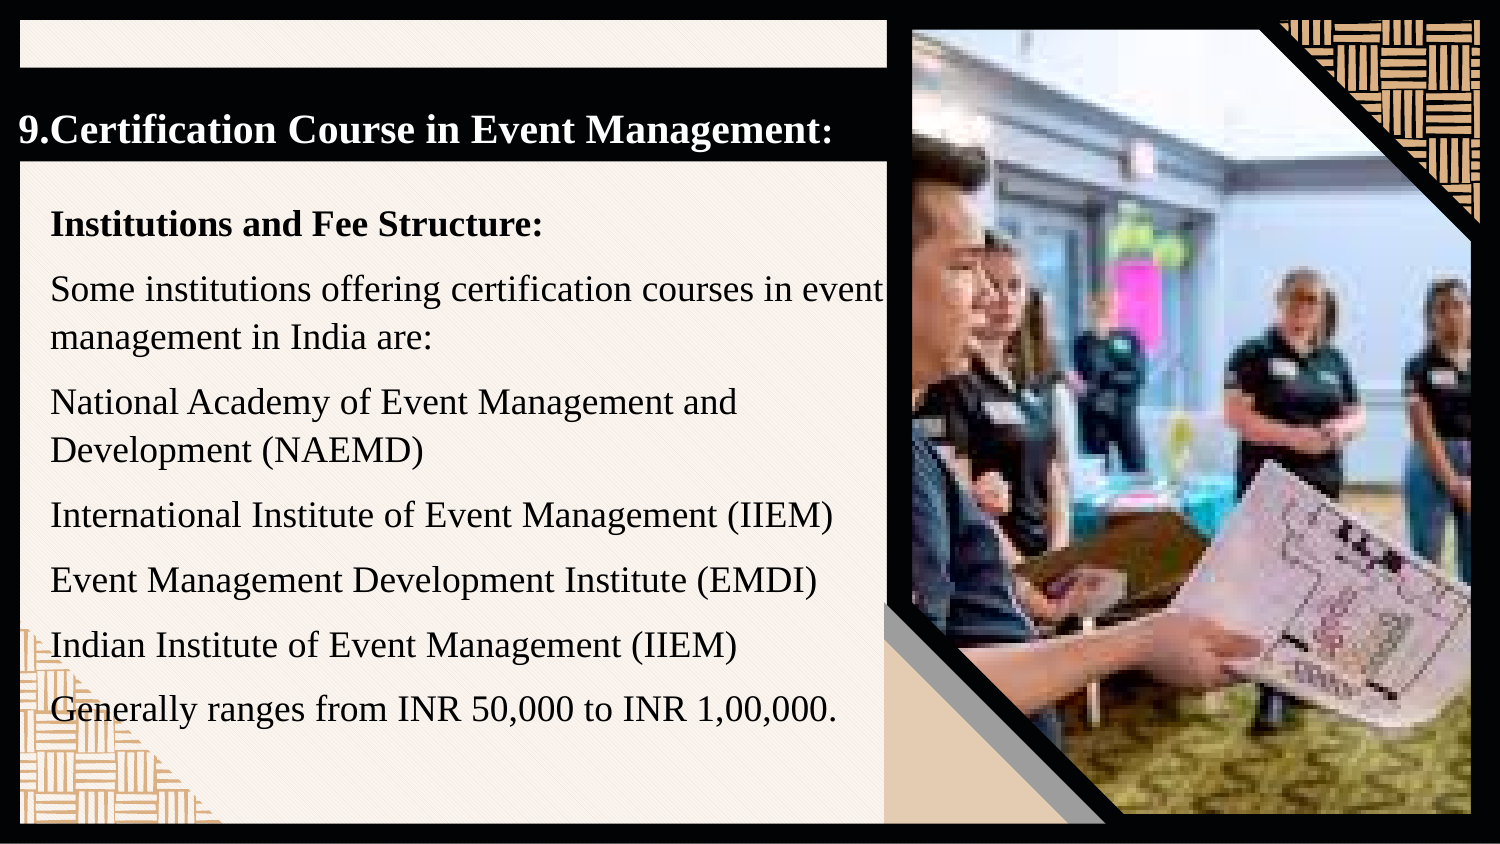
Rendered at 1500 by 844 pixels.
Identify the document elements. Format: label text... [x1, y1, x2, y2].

title 9.Certification Course in Event Management: [0, 77, 897, 172]
text_box Institutions and Fee Structure: Some institutions offering certification courses in event management in India are: National Academy of Event Management and Development (NAEMD) International Institute of Event Management (IIEM) Event Management Development Institute (EMDI) Indian Institute of Event Management (IIEM) Generally ranges from INR 50,000 to INR 1,00,000. [35, 188, 897, 737]
picture [902, 19, 1481, 824]
